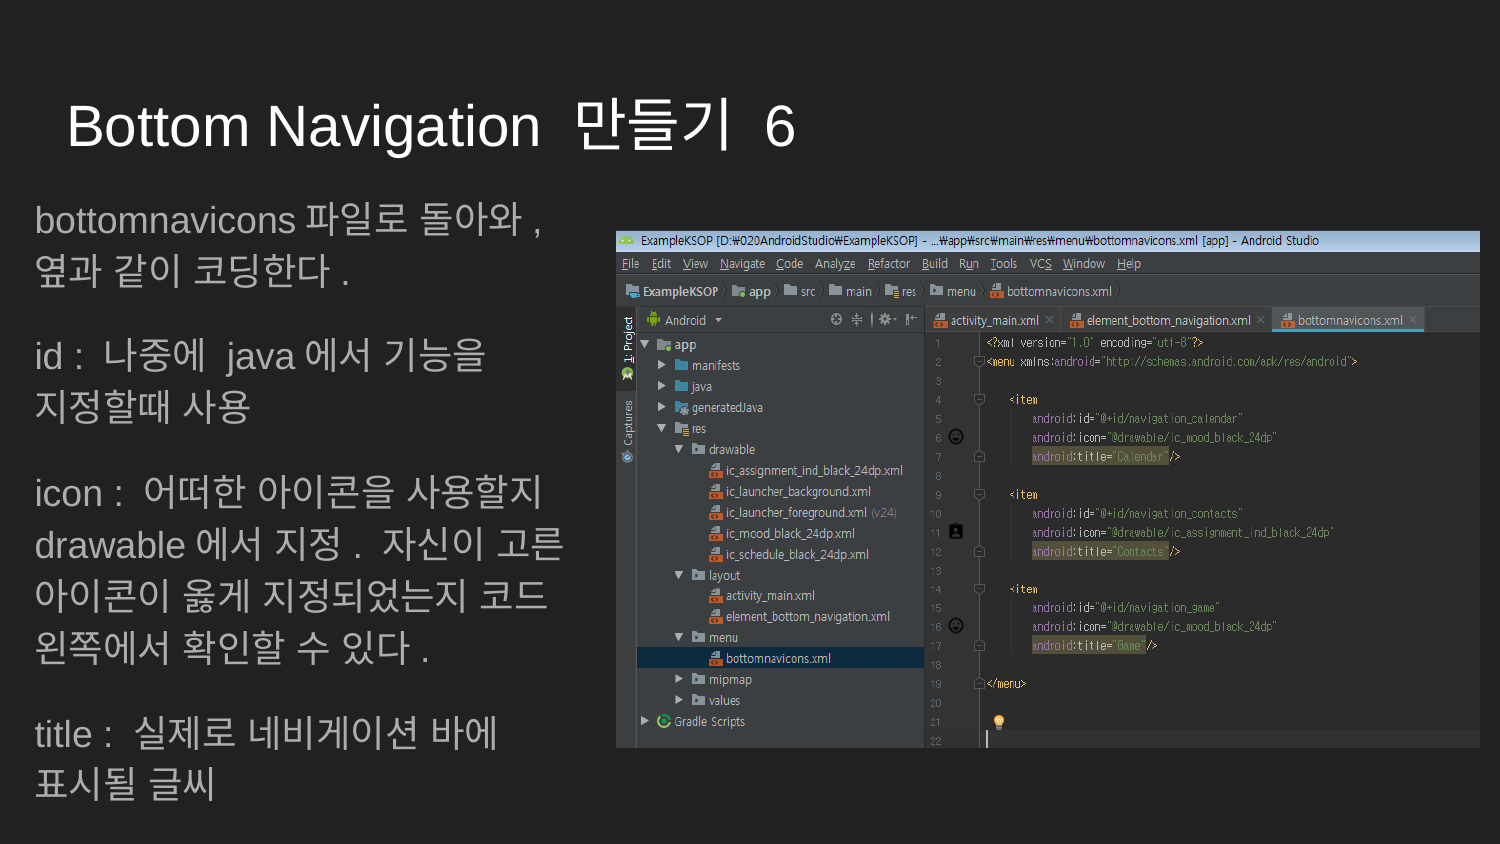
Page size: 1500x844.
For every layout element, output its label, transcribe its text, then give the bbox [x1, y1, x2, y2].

title Bottom Navigation 만들기 6 [51, 72, 1449, 167]
picture [615, 229, 1481, 749]
list bottomnavicons파일로 돌아와, 옆과 같이 코딩한다. id : 나중에 java에서 기능을 지정할때 사용 icon : 어떠한 아이콘을 사용할지 drawable에서 지정. 자신이 고른 아이콘이 옳게 지정되었는지 코드 왼쪽에서 확인할 수 있다. title : 실제로 네비게이션 바에 표시될 글씨 [19, 174, 616, 804]
